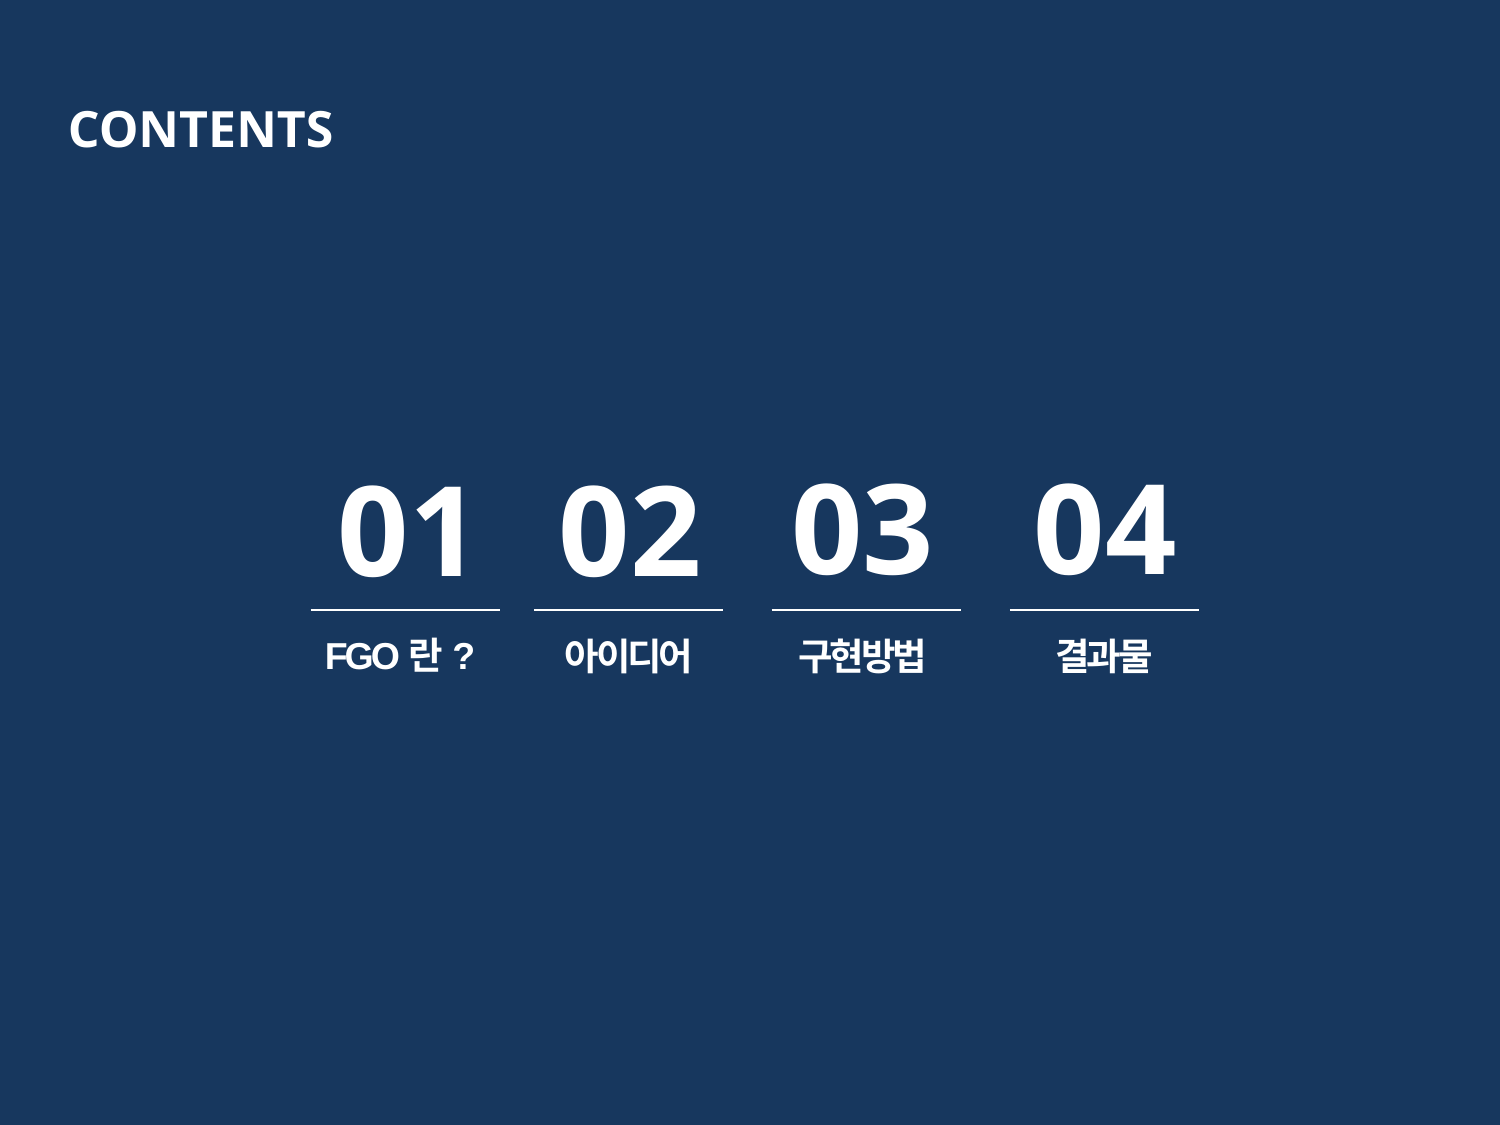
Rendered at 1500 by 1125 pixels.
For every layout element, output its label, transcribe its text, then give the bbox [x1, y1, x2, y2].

text_box 03 [761, 441, 964, 607]
text_box 04 [1003, 441, 1206, 607]
text_box 01 [307, 443, 511, 608]
text_box 02 [529, 444, 732, 608]
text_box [726, 609, 949, 687]
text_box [492, 609, 725, 687]
text_box CONTENTS [53, 89, 739, 165]
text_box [950, 609, 1259, 687]
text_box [287, 609, 491, 686]
